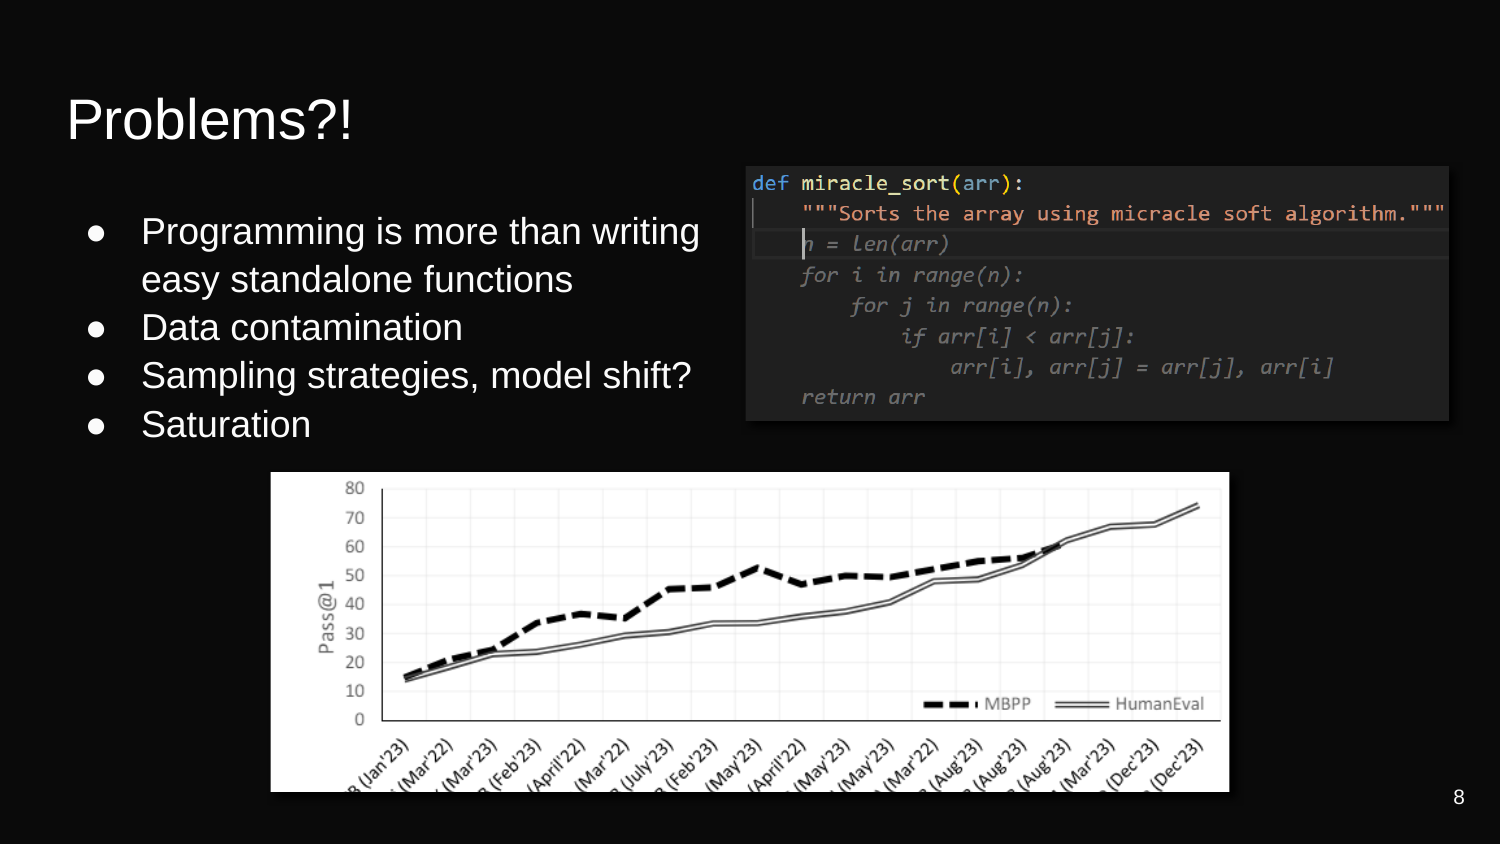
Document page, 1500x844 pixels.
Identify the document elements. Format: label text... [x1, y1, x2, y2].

title Problems?! [51, 72, 1449, 167]
slide_number ‹#› [1389, 764, 1480, 830]
list Programming is more than writing easy standalone functions Data contamination Sampling strategies, model shift? Saturation [51, 189, 746, 750]
picture [745, 166, 1450, 422]
picture [270, 471, 1230, 793]
